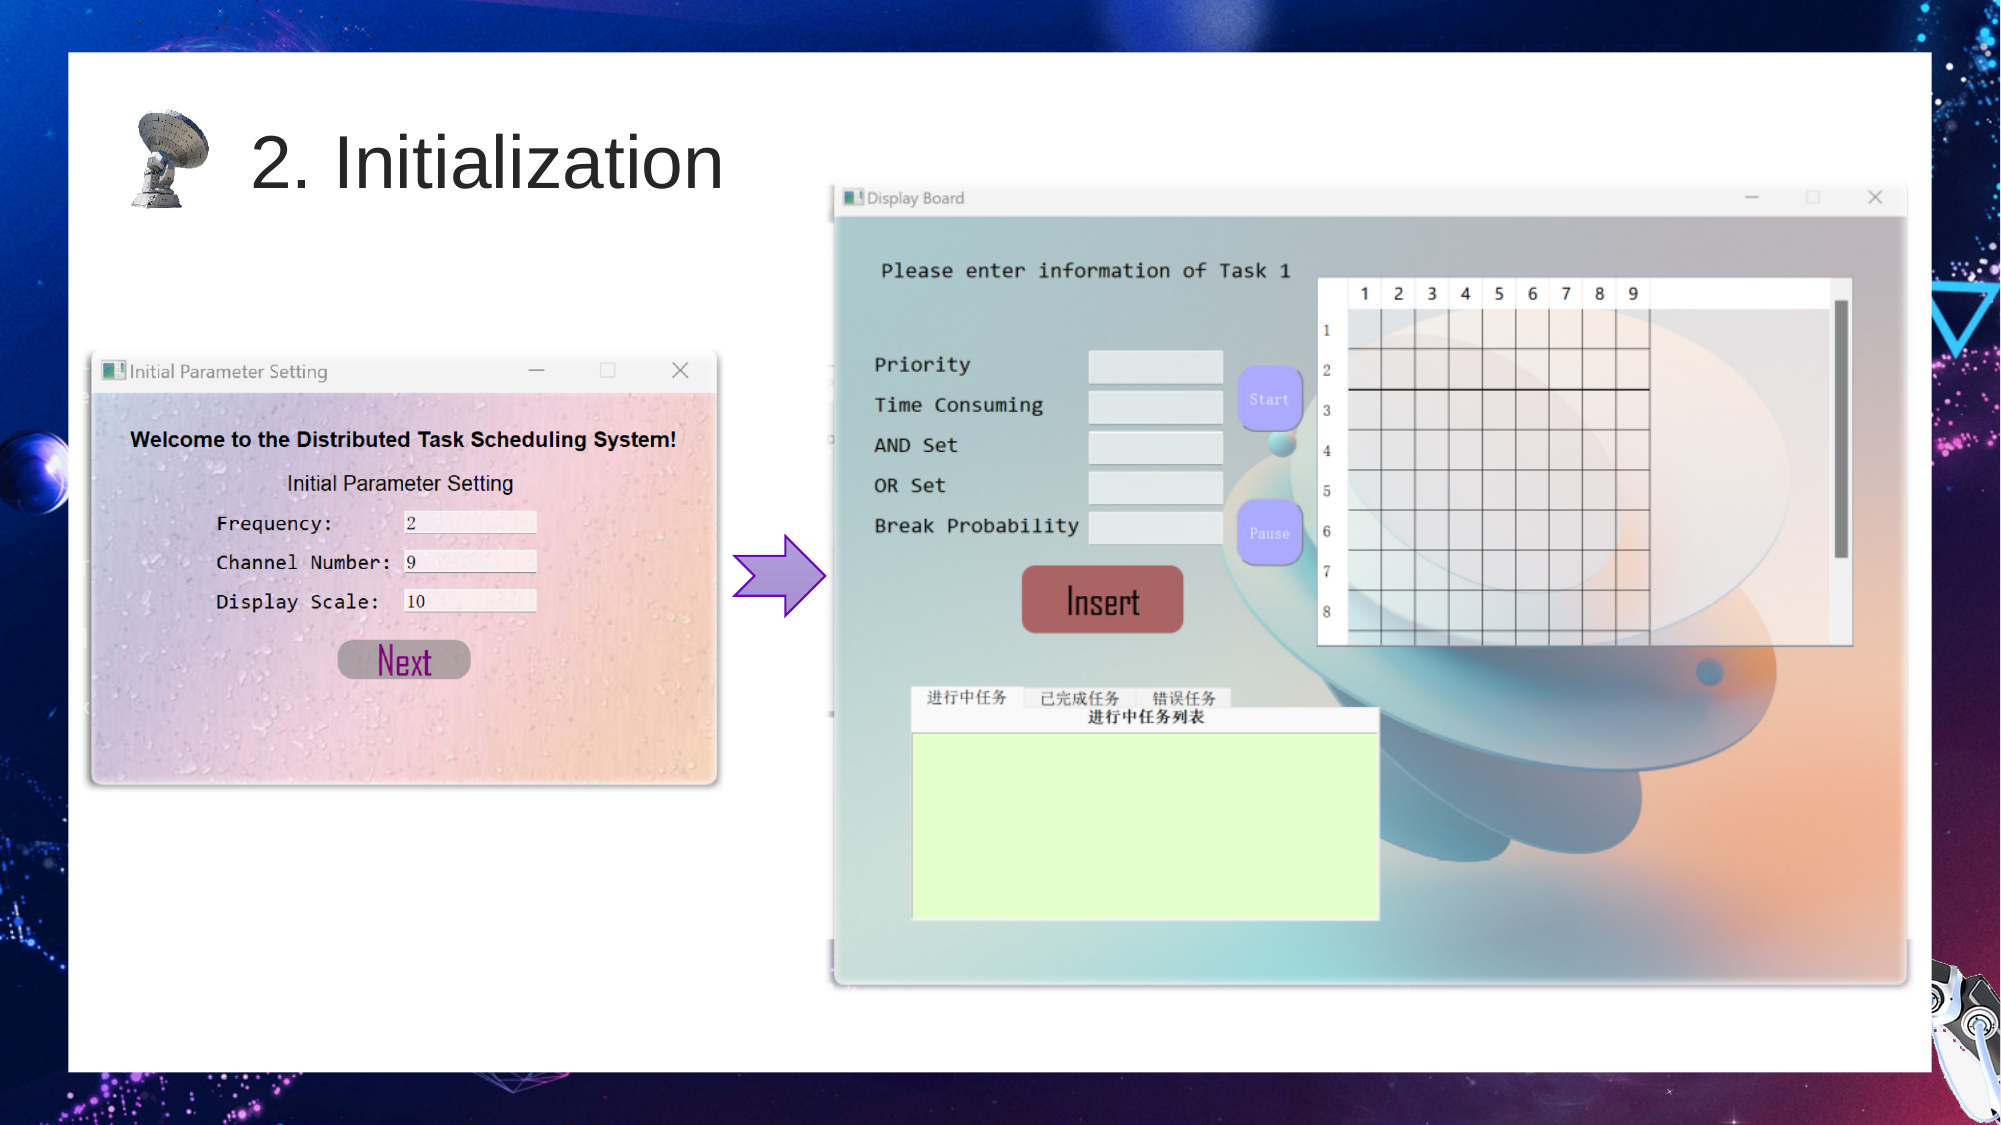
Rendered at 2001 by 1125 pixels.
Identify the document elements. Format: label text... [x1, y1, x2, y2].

picture [0, 0, 2001, 1125]
text_box 2. Initialization [236, 105, 805, 211]
text_box [732, 533, 825, 619]
